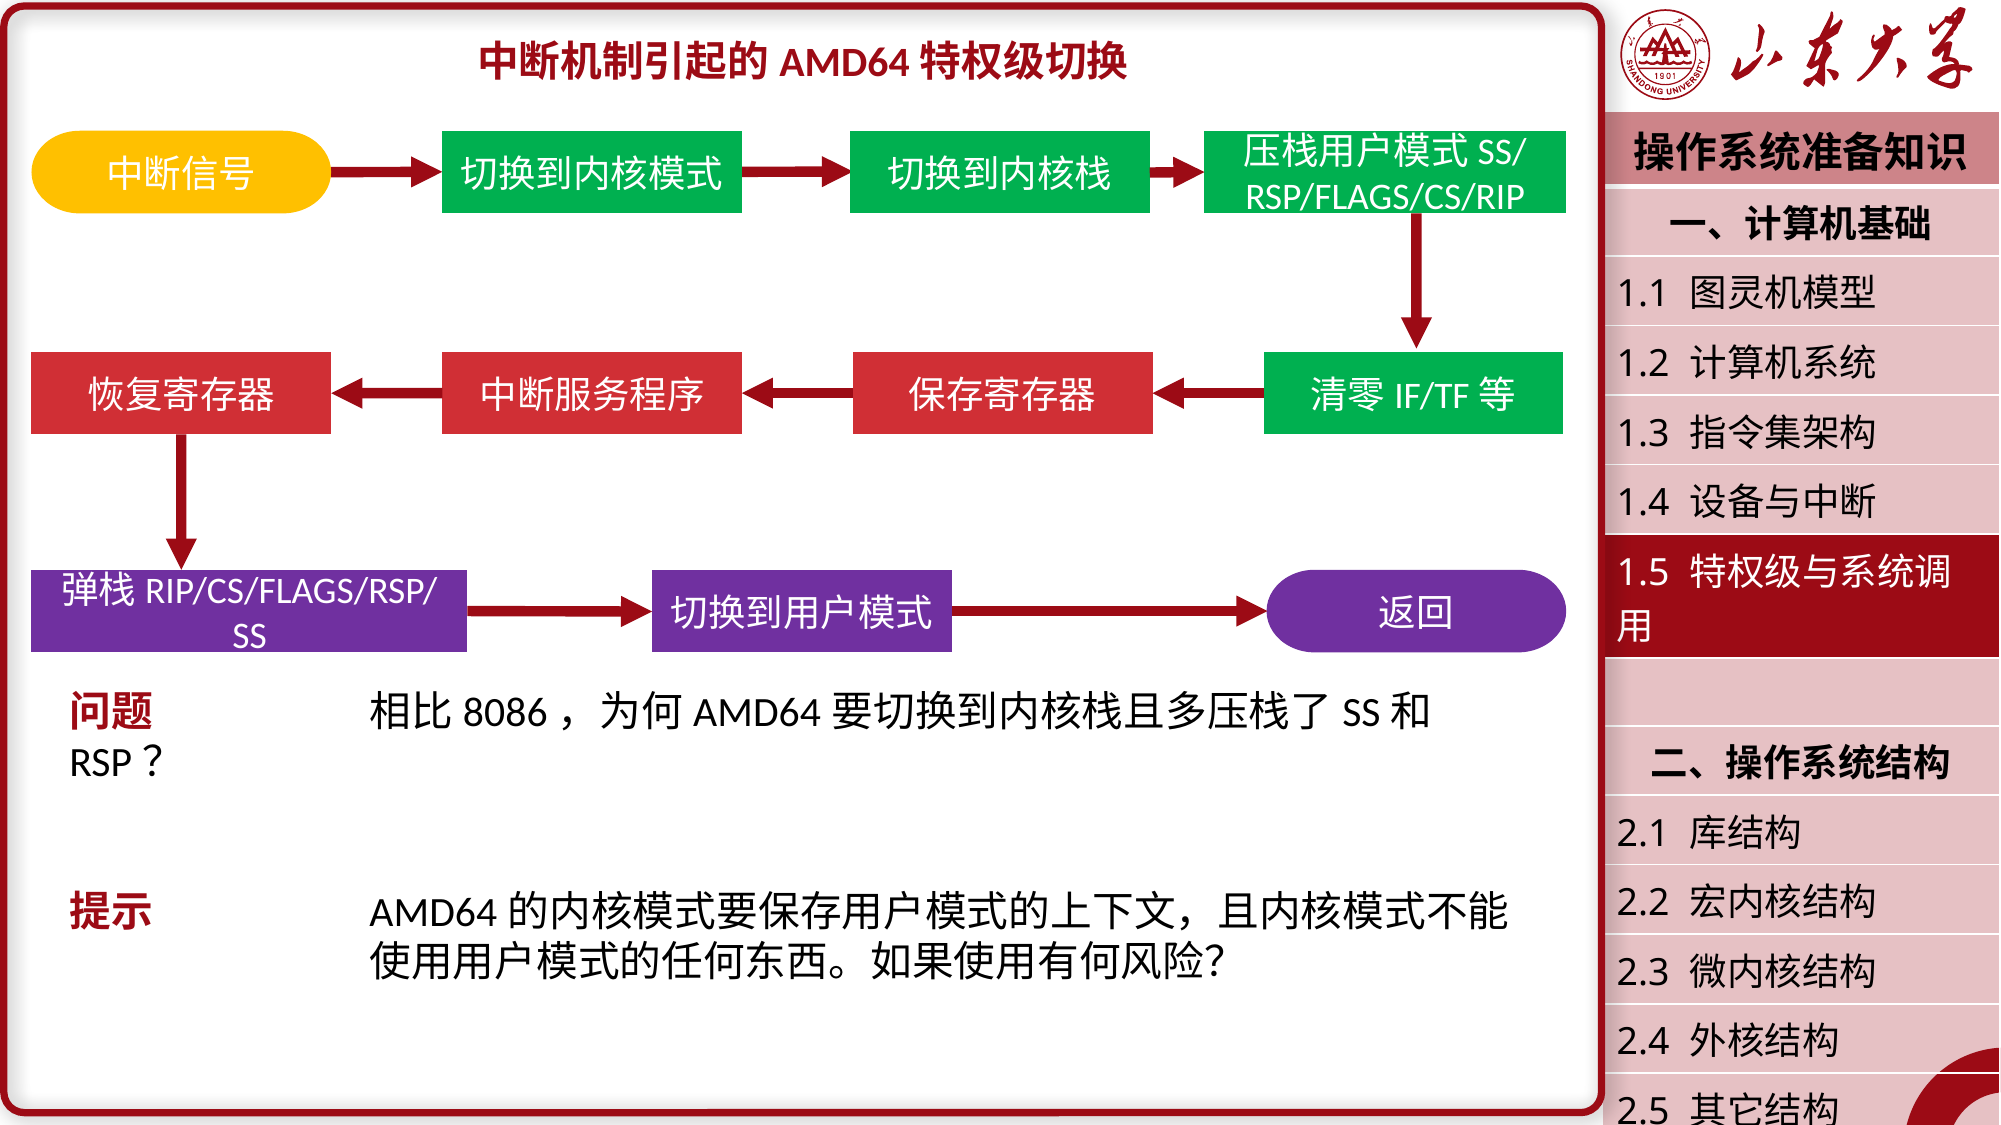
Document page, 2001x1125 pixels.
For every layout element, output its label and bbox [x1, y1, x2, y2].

table_cell [1603, 865, 1999, 933]
table_cell [1603, 727, 1999, 794]
table_cell [1603, 1005, 1999, 1072]
table_cell [1603, 659, 1999, 725]
table_header [1603, 112, 1999, 184]
table_cell [1603, 935, 1999, 1003]
text_box [2, 4, 1603, 1114]
table_cell [1603, 465, 1999, 533]
table_cell [1603, 396, 1999, 464]
table_cell [1603, 189, 1999, 255]
table_cell [1603, 257, 1999, 325]
text_box [1620, 5, 1977, 100]
table_cell [1603, 796, 1999, 864]
table_cell [1603, 535, 1999, 657]
table_cell [1603, 326, 1999, 394]
table_cell [1603, 1074, 1999, 1125]
